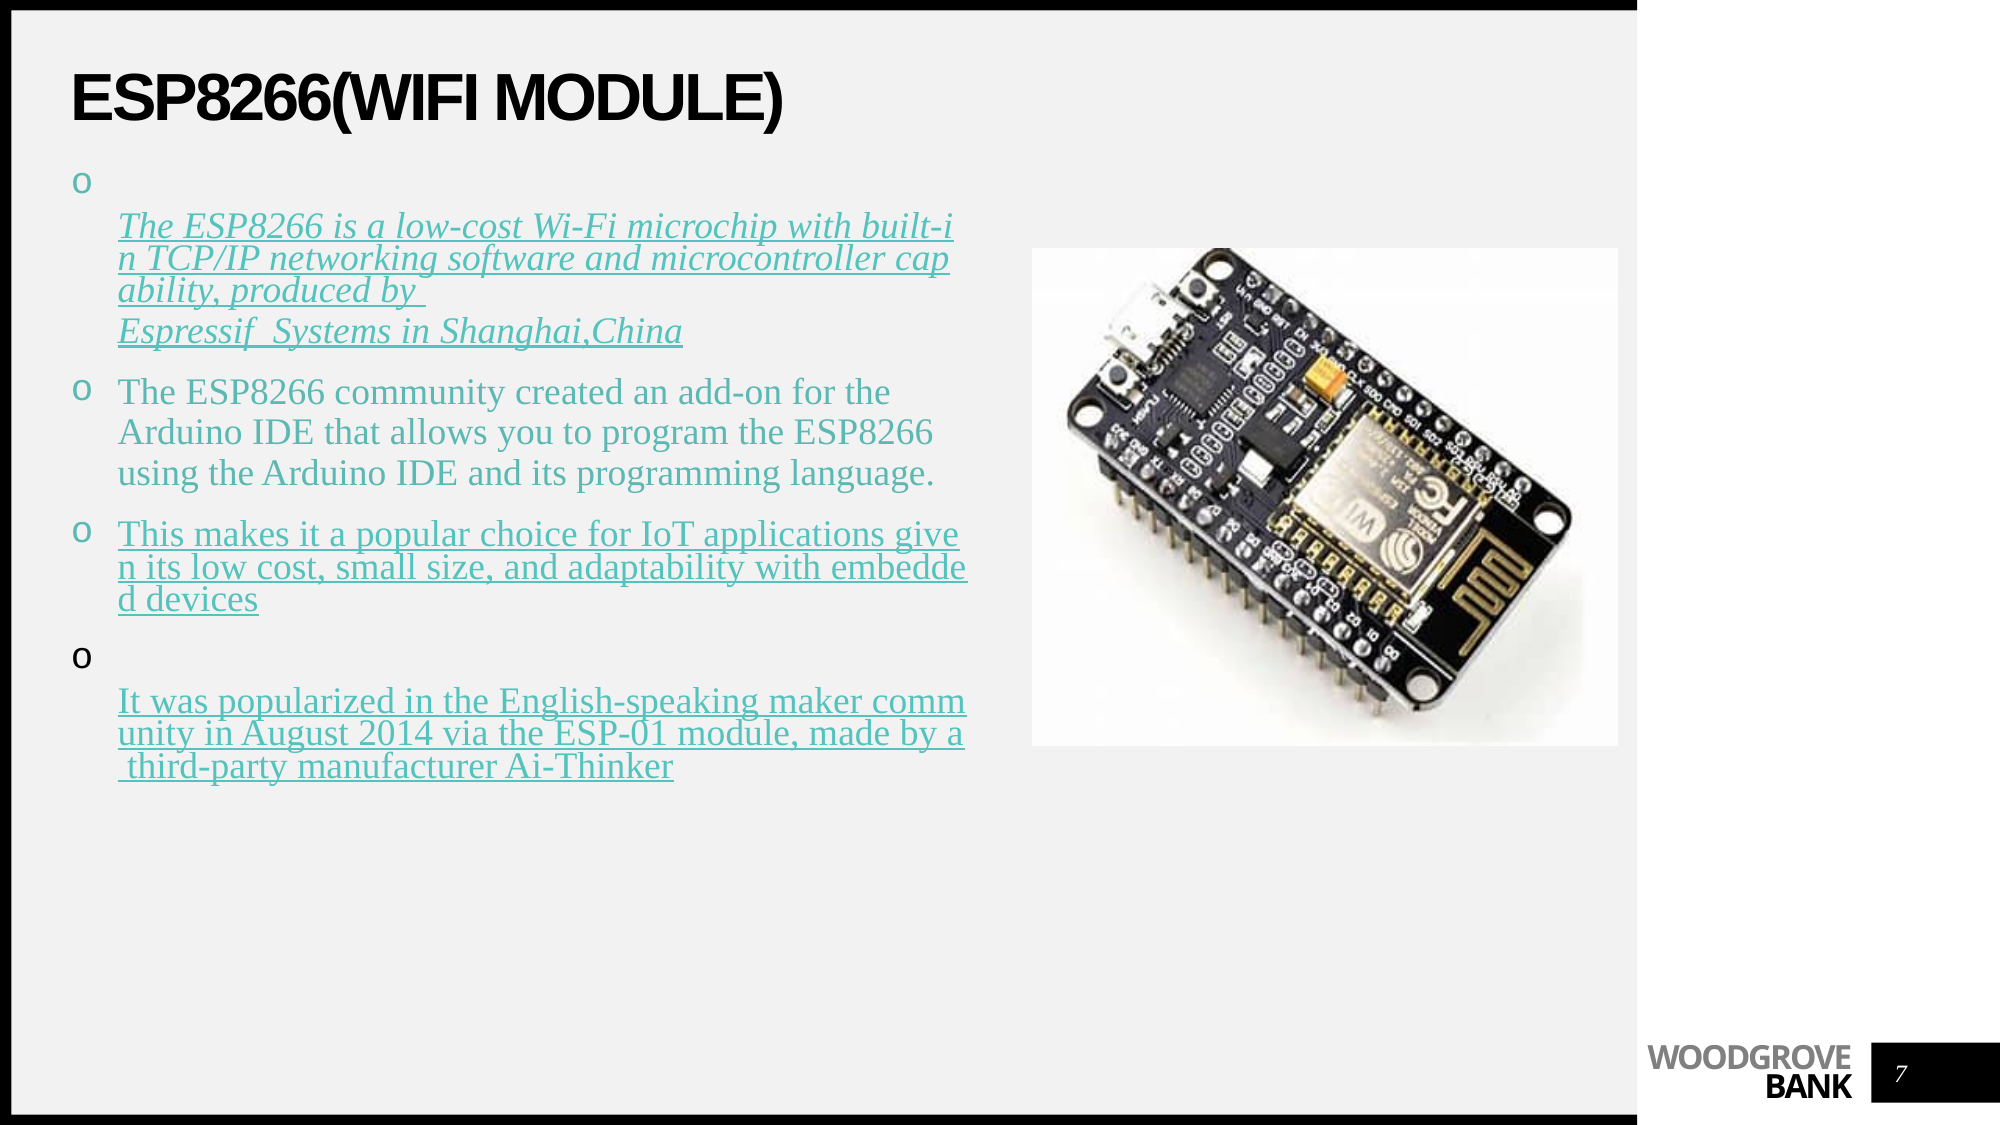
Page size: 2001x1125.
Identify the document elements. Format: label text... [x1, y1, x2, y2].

picture [1032, 248, 1618, 746]
list The ESP8266 is a low-cost Wi-Fi microchip with built-in TCP/IP networking software and microcontroller capability, produced by Espressif Systems in Shanghai,China The ESP8266 community created an add-on for the Arduino IDE that allows you to program the ESP8266 using the Arduino IDE and its programming language. This makes it a popular choice for IoT applications given its low cost, small size, and adaptability with embedded devices It was popularized in the English-speaking maker community in August 2014 via the ESP-01 module, made by a third-party manufacturer Ai-Thinker [70, 165, 968, 1051]
title ESP8266(WIFI MODULE) [70, 62, 1580, 134]
slide_number 7 [1877, 1050, 1924, 1096]
